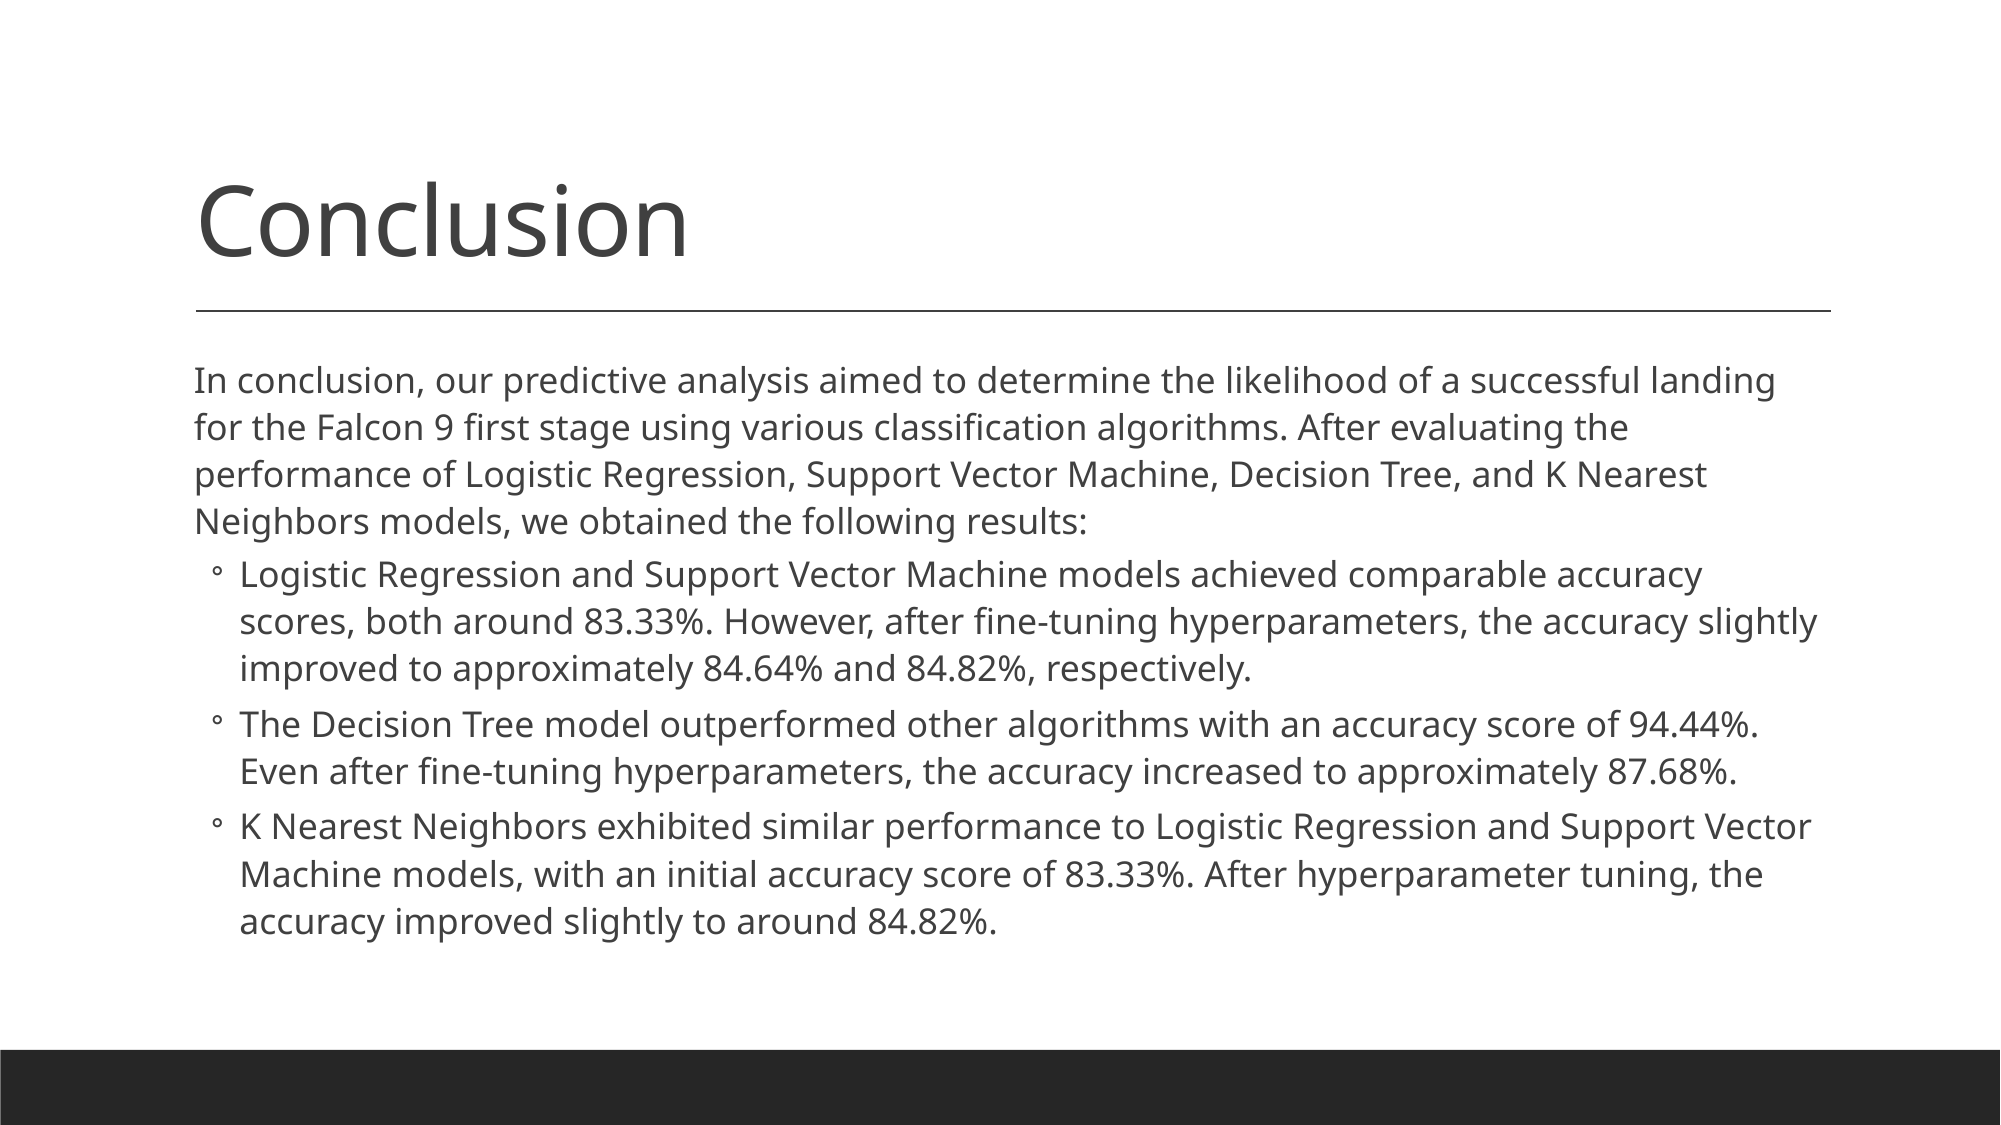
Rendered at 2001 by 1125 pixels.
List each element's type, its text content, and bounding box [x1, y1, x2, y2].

list In conclusion, our predictive analysis aimed to determine the likelihood of a successful landing for the Falcon 9 first stage using various classification algorithms. After evaluating the performance of Logistic Regression, Support Vector Machine, Decision Tree, and K Nearest Neighbors models, we obtained the following results: Logistic Regression and Support Vector Machine models achieved comparable accuracy scores, both around 83.33%. However, after fine-tuning hyperparameters, the accuracy slightly improved to approximately 84.64% and 84.82%, respectively. The Decision Tree model outperformed other algorithms with an accuracy score of 94.44%. Even after fine-tuning hyperparameters, the accuracy increased to approximately 87.68%. K Nearest Neighbors exhibited similar performance to Logistic Regression and Support Vector Machine models, with an initial accuracy score of 83.33%. After hyperparameter tuning, the accuracy improved slightly to around 84.82%. [180, 345, 1830, 963]
title Conclusion [180, 47, 1830, 285]
